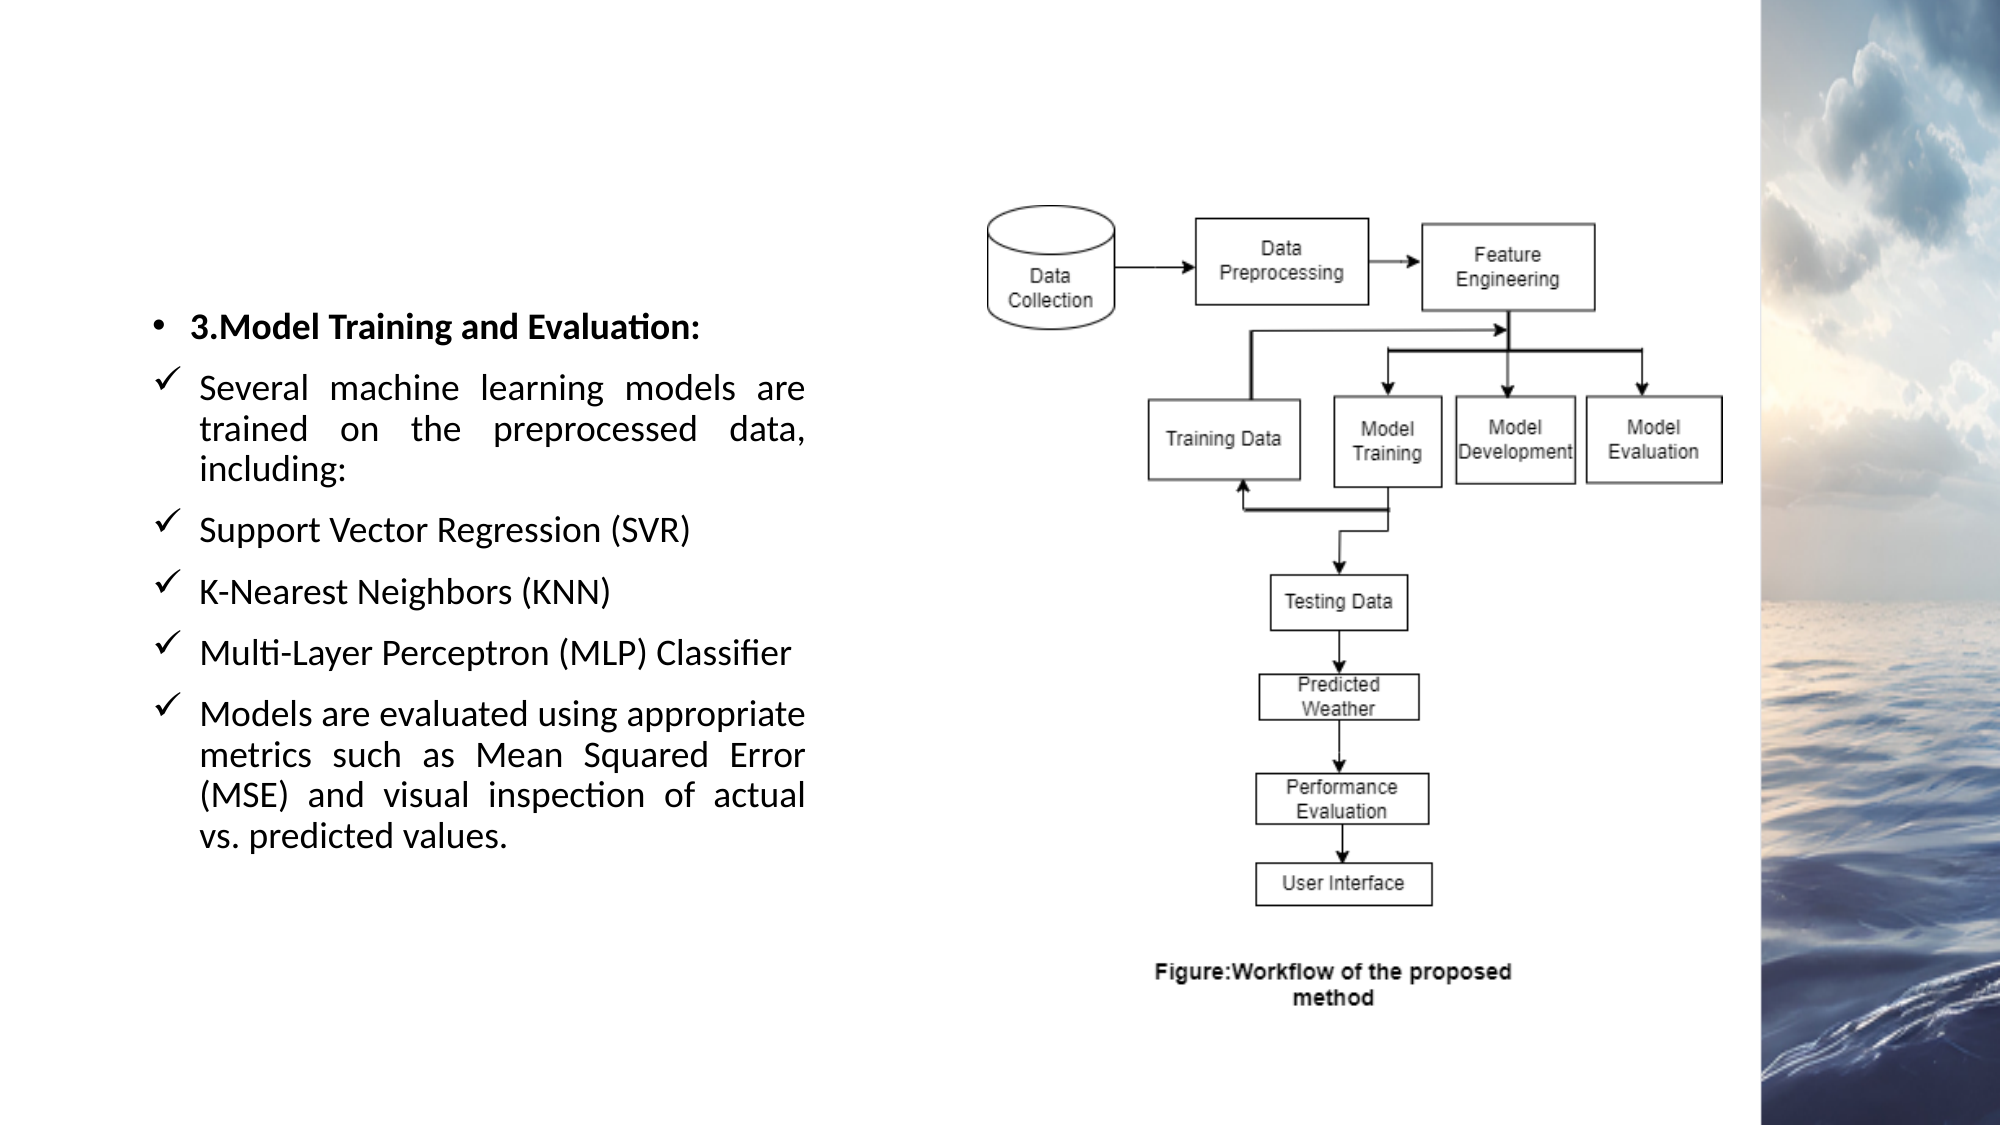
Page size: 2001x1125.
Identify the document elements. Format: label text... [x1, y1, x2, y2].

picture [1760, 0, 2000, 1125]
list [987, 205, 1723, 1014]
list 3.Model Training and Evaluation: Several machine learning models are trained on the preprocessed data, including: Support Vector Regression (SVR) K-Nearest Neighbors (KNN) Multi-Layer Perceptron (MLP) Classifier Models are evaluated using appropriate metrics such as Mean Squared Error (MSE) and visual inspection of actual vs. predicted values. [137, 299, 822, 1014]
